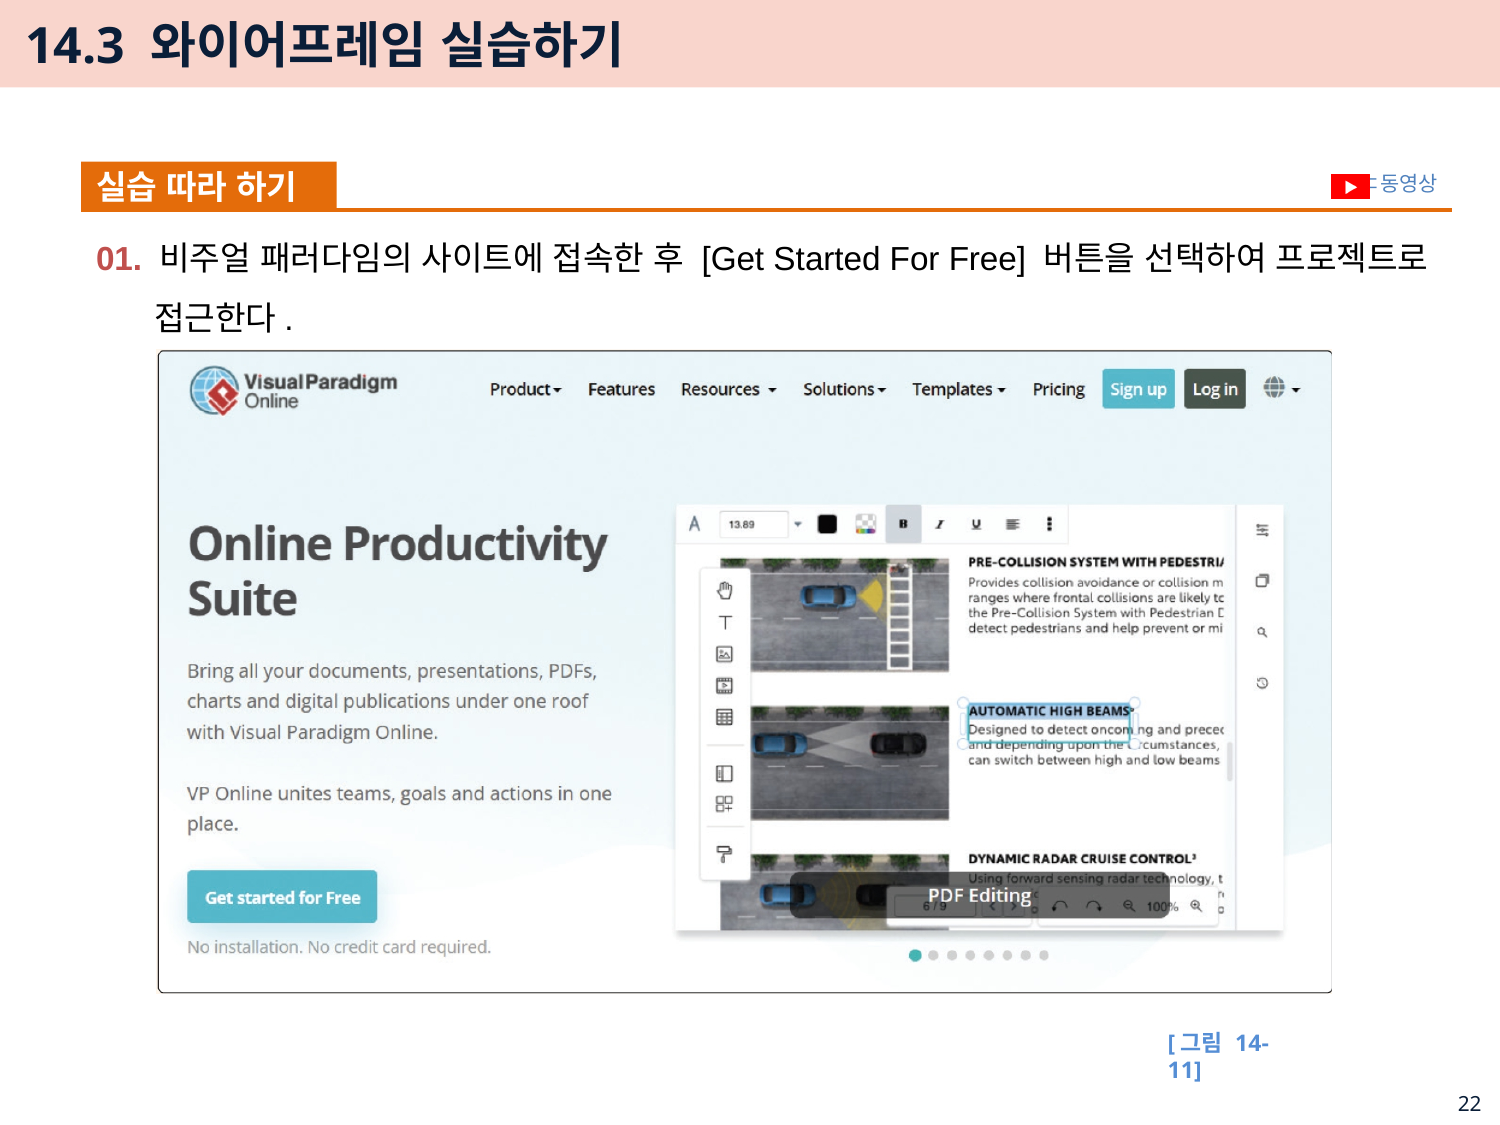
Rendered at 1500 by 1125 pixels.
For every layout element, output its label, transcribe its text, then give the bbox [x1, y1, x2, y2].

text_box 실습 따라 하기 [81, 161, 337, 208]
text_box 01. 비주얼 패러다임의 사이트에 접속한 후 [Get Started For Free] 버튼을 선택하여 프로젝트로 접근한다. [81, 215, 1453, 338]
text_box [1331, 163, 1453, 204]
title 14.3 와이어프레임 실습하기 [10, 4, 1288, 83]
text_box [그림 14-11] [1152, 1021, 1313, 1091]
picture [155, 348, 1332, 994]
